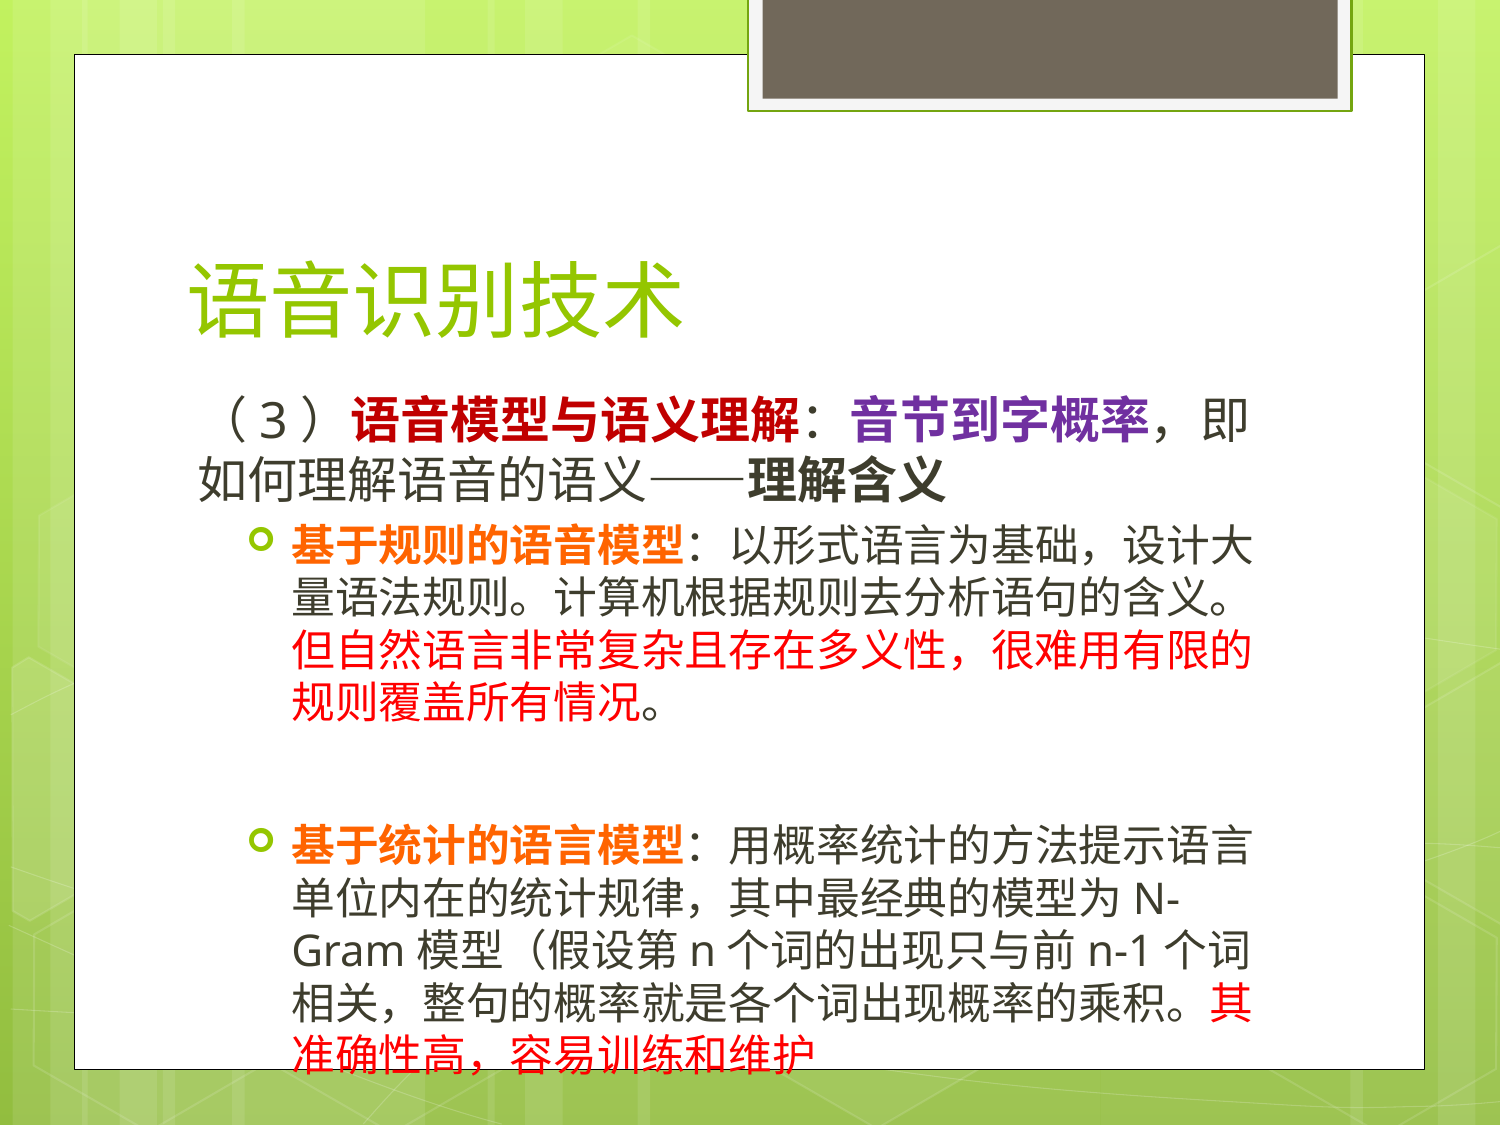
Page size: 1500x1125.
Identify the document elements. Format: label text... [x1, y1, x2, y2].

title 语音识别技术 [171, 168, 1324, 357]
list （3）语音模型与语义理解：音节到字概率，即如何理解语音的语义——理解含义 基于规则的语音模型：以形式语言为基础，设计大量语法规则。计算机根据规则去分析语句的含义。但自然语言非常复杂且存在多义性，很难用有限的规则覆盖所有情况。 基于统计的语言模型：用概率统计的方法提示语言单位内在的统计规律，其中最经典的模型为N-Gram模型（假设第n个词的出现只与前n-1个词相关，整句的概率就是各个词出现概率的乘积。其准确性高，容易训练和维护 [171, 381, 1283, 957]
